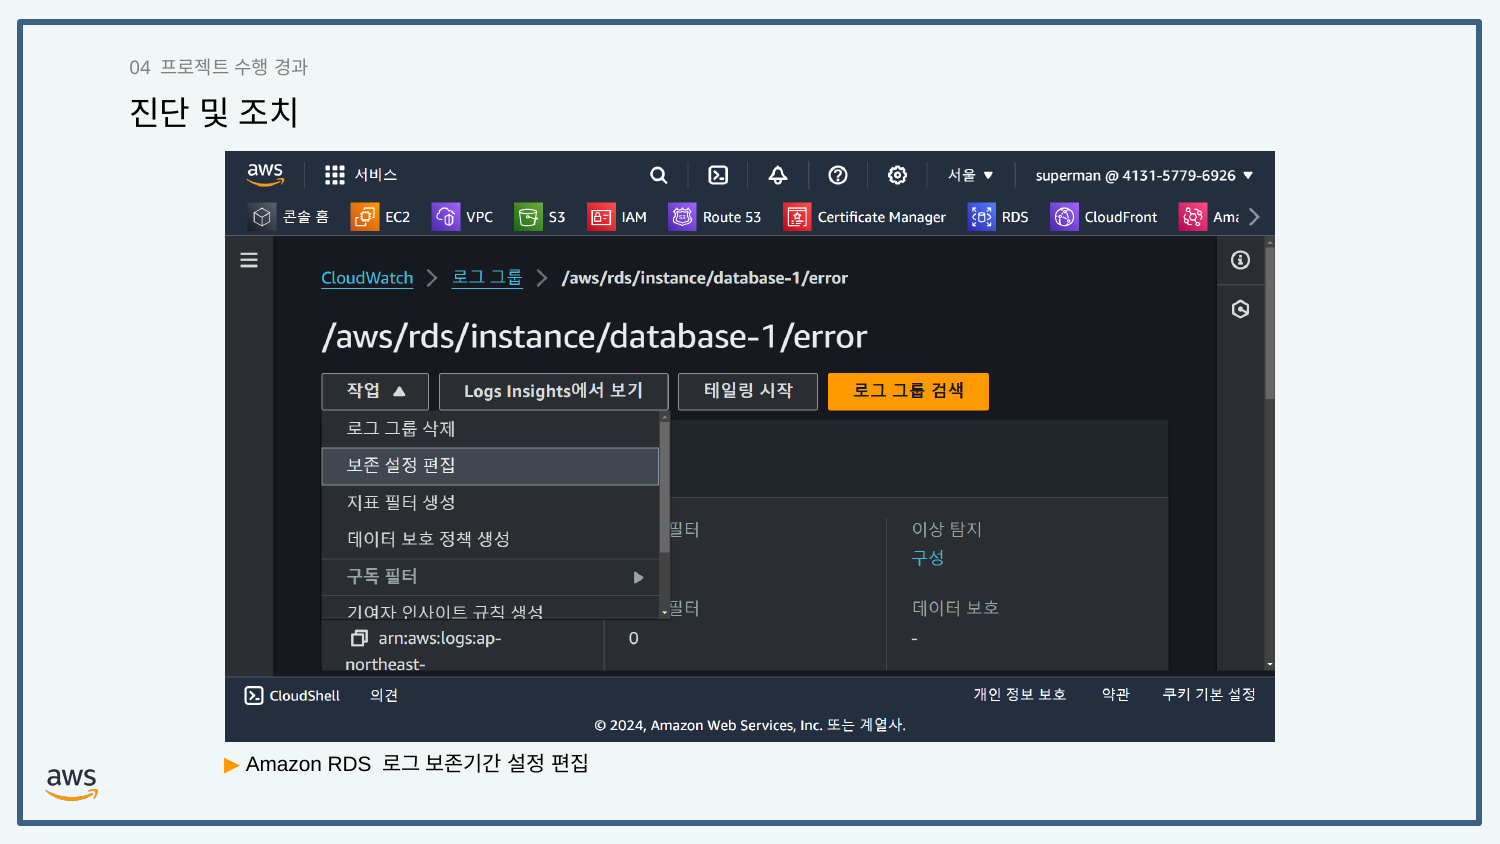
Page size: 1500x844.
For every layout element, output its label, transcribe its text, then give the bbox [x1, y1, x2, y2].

text_box 진단 및 조치 [114, 84, 446, 140]
picture [45, 769, 98, 801]
text_box 04 프로젝트 수행 경과 [114, 40, 406, 85]
picture [224, 150, 1276, 742]
text_box ▶ Amazon RDS 로그 보존기간 설정 편집 [209, 743, 756, 784]
